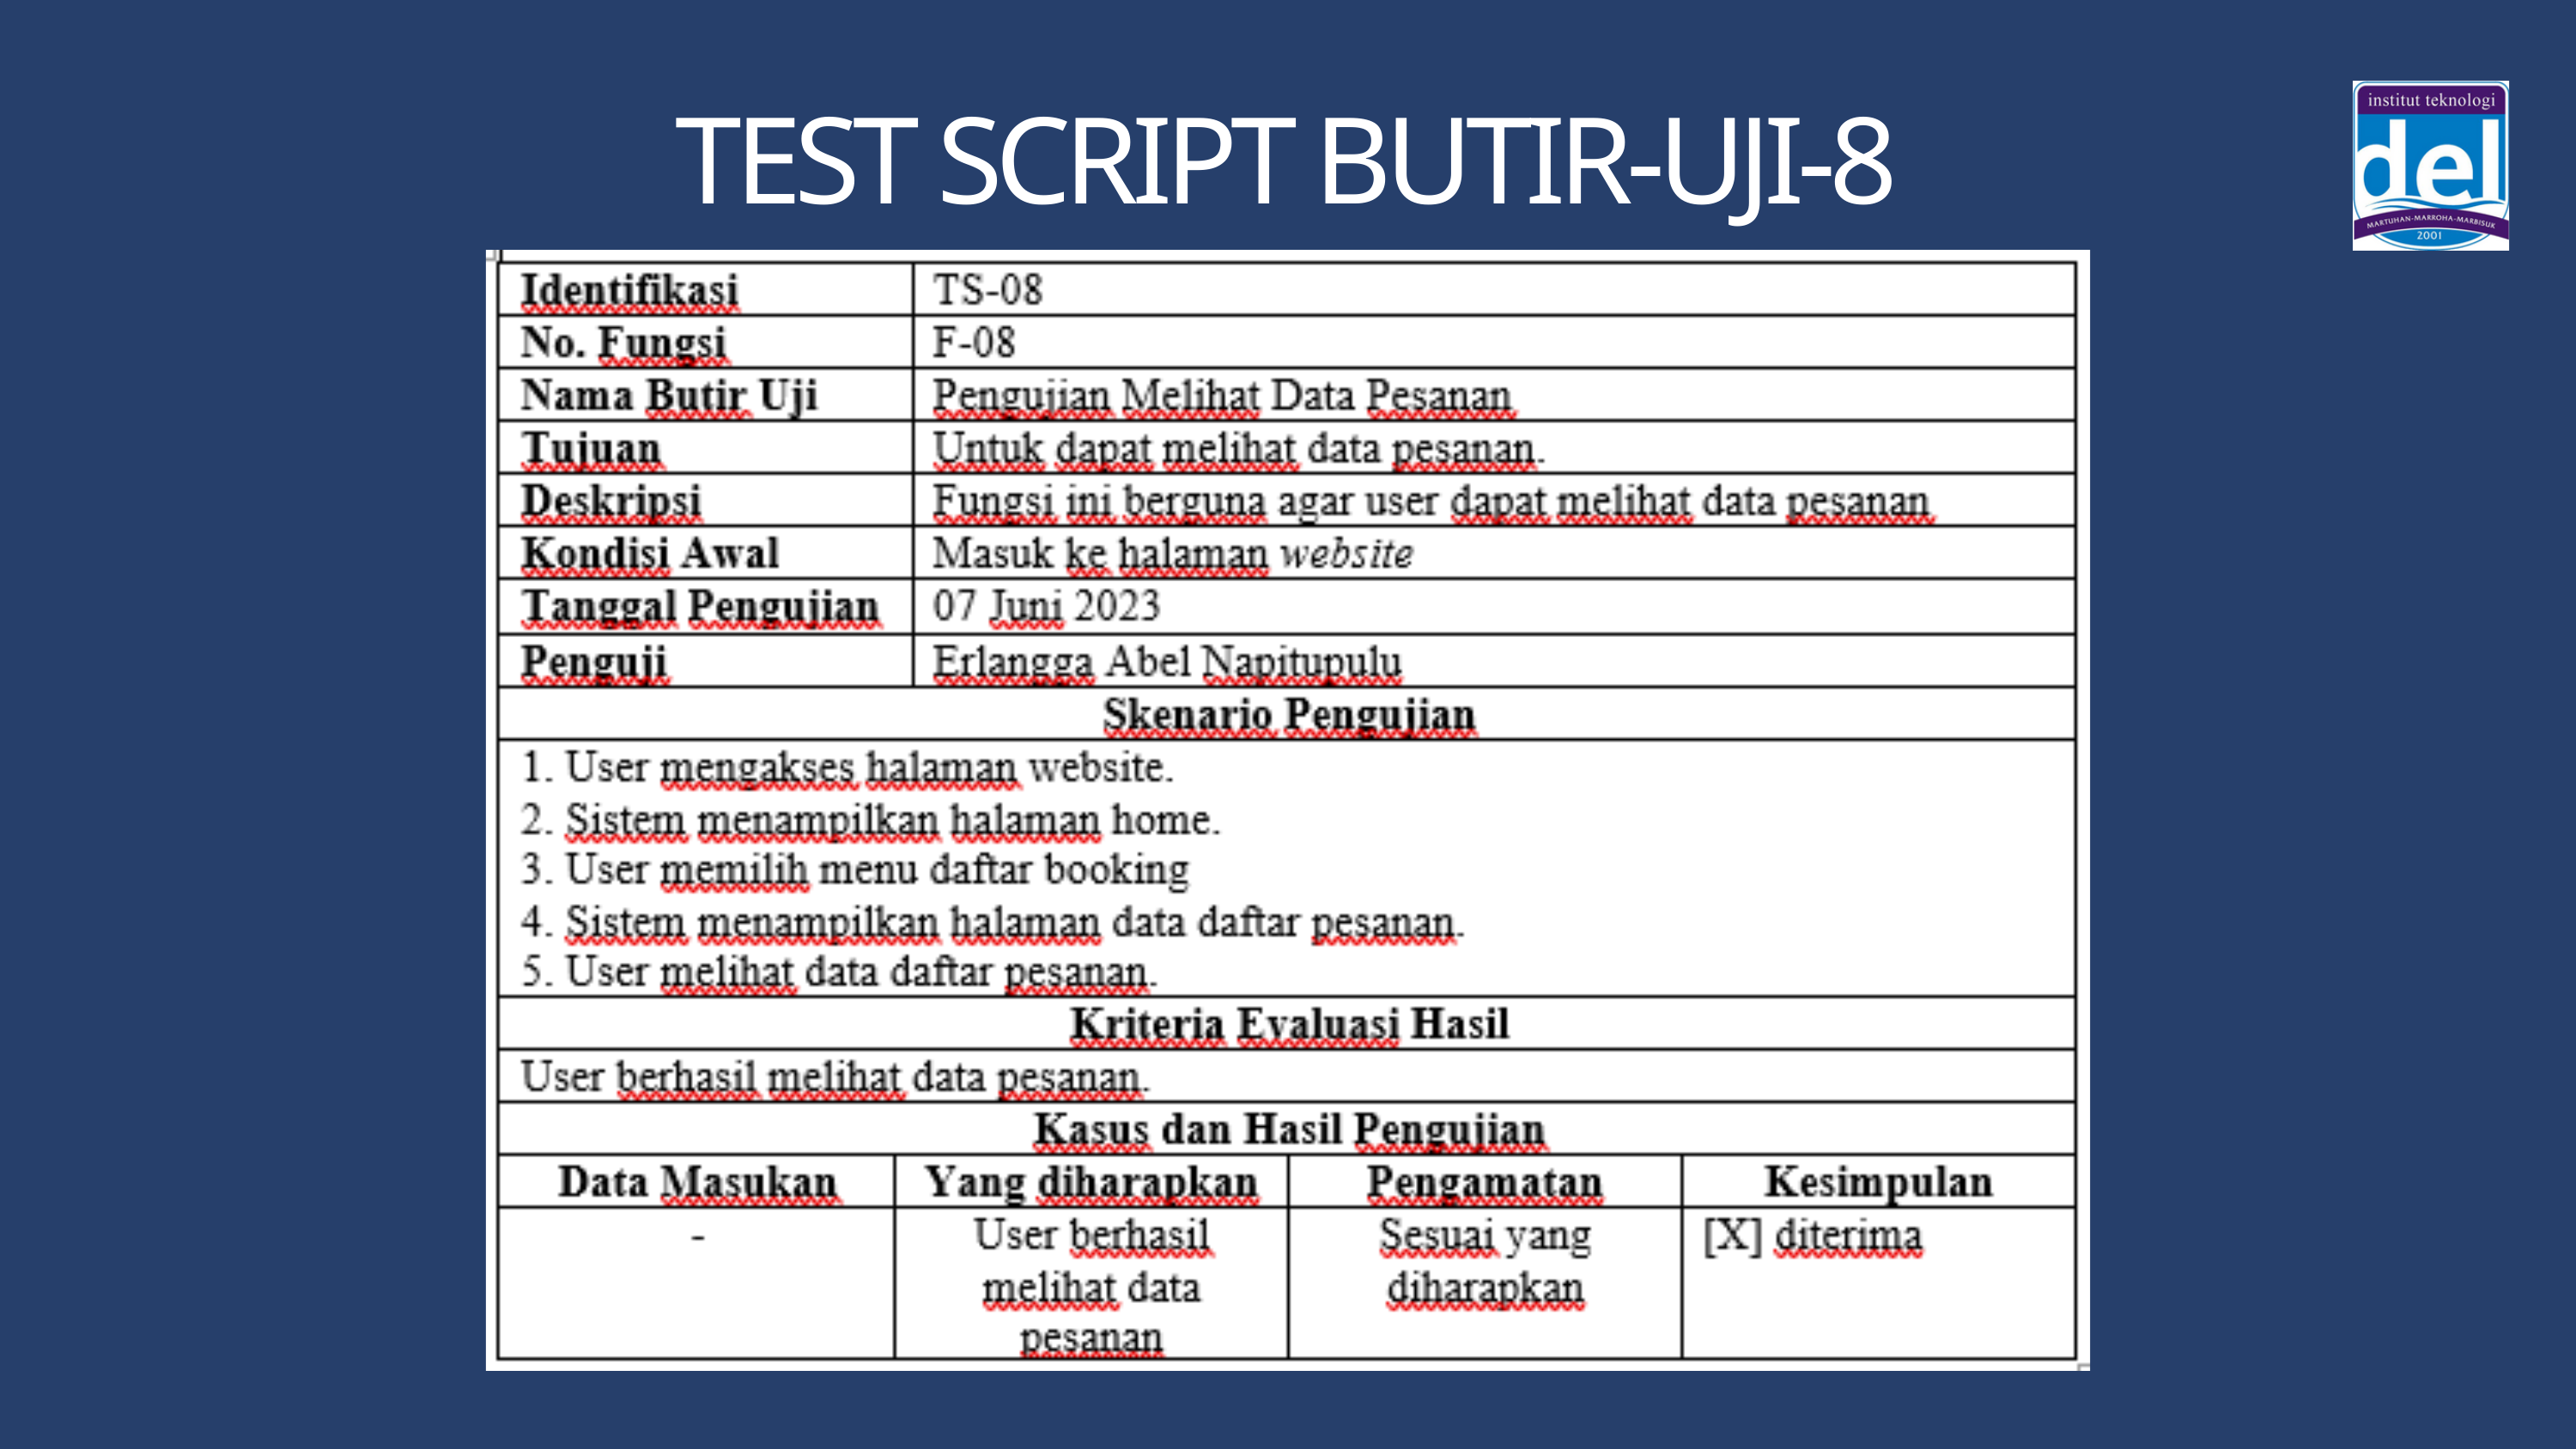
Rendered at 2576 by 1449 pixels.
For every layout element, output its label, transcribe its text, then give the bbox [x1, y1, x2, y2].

text_box TEST SCRIPT BUTIR-UJI-8 [232, 118, 2342, 228]
text_box [485, 250, 2091, 1371]
text_box [2353, 81, 2510, 251]
